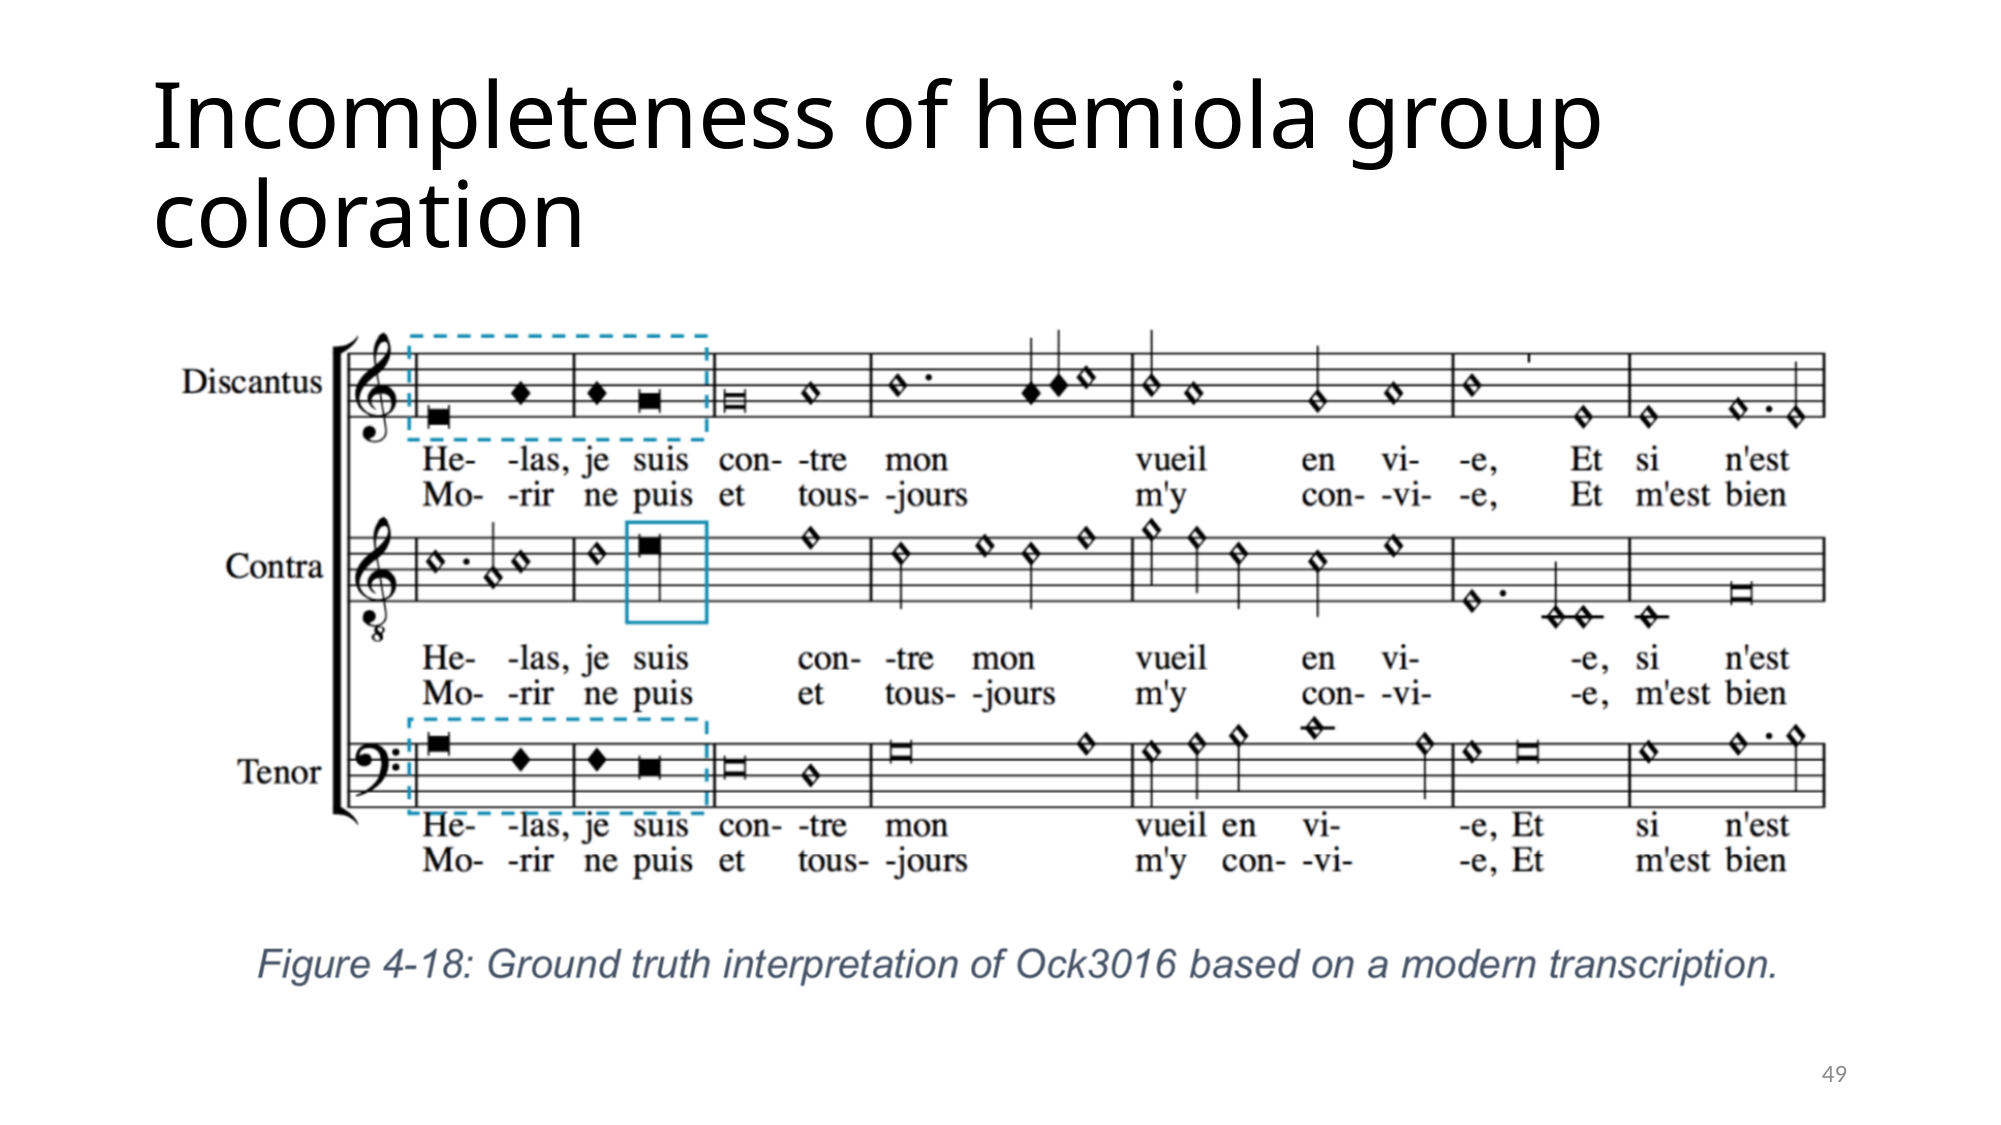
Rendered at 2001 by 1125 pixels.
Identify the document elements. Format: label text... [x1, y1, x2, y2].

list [137, 311, 1863, 1002]
title Incompleteness of hemiola group coloration [137, 59, 1863, 278]
slide_number 49 [1412, 1042, 1863, 1103]
